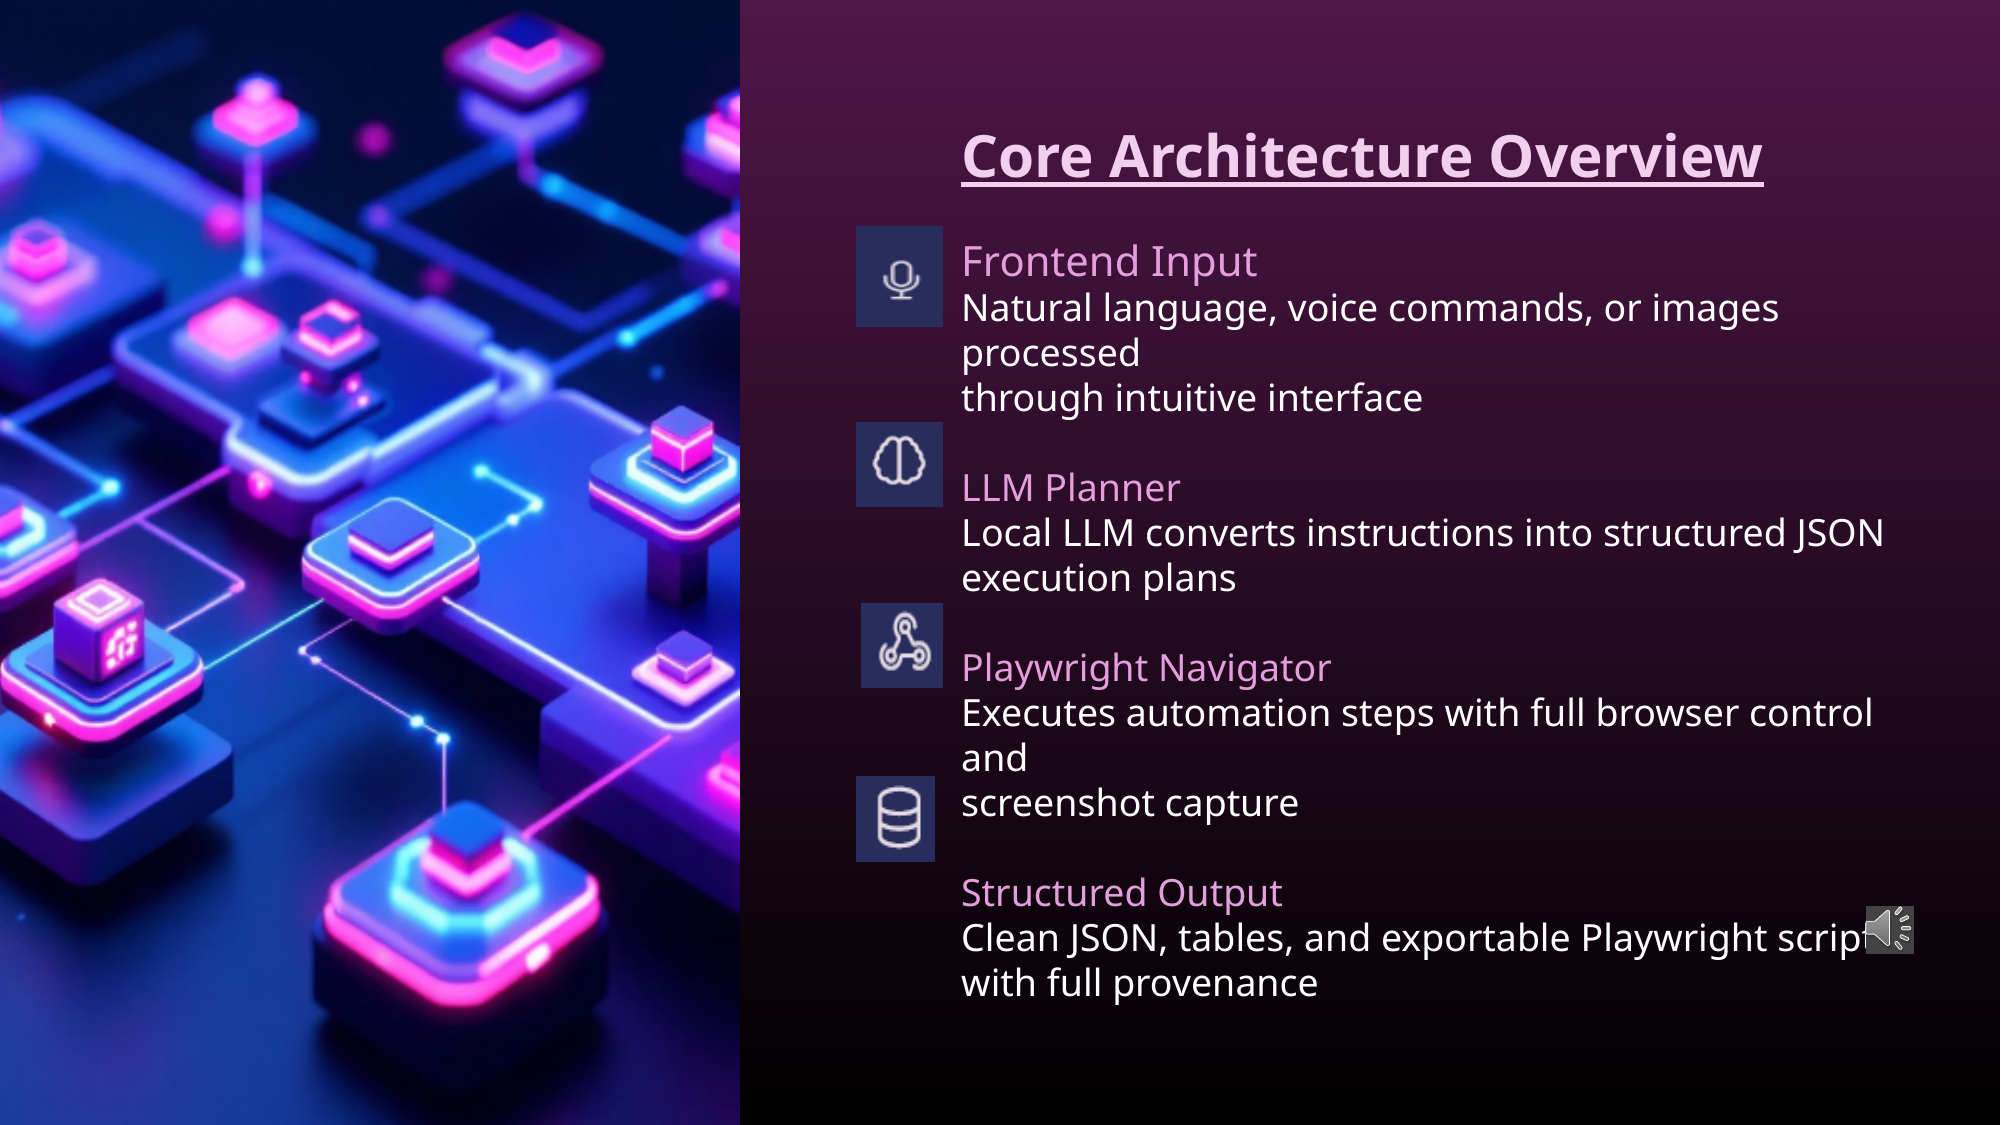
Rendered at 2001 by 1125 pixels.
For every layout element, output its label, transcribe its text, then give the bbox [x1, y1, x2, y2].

picture [856, 421, 944, 508]
text_box Core Architecture Overview Frontend Input Natural language, voice commands, or images processed through intuitive interface LLM Planner Local LLM converts instructions into structured JSON execution plans Playwright Navigator Executes automation steps with full browser control and screenshot capture Structured Output Clean JSON, tables, and exportable Playwright scripts with full provenance [946, 111, 1947, 1012]
picture [0, 0, 740, 1125]
picture [1864, 904, 1916, 956]
picture [856, 225, 944, 327]
picture [856, 776, 936, 862]
picture [860, 602, 944, 688]
